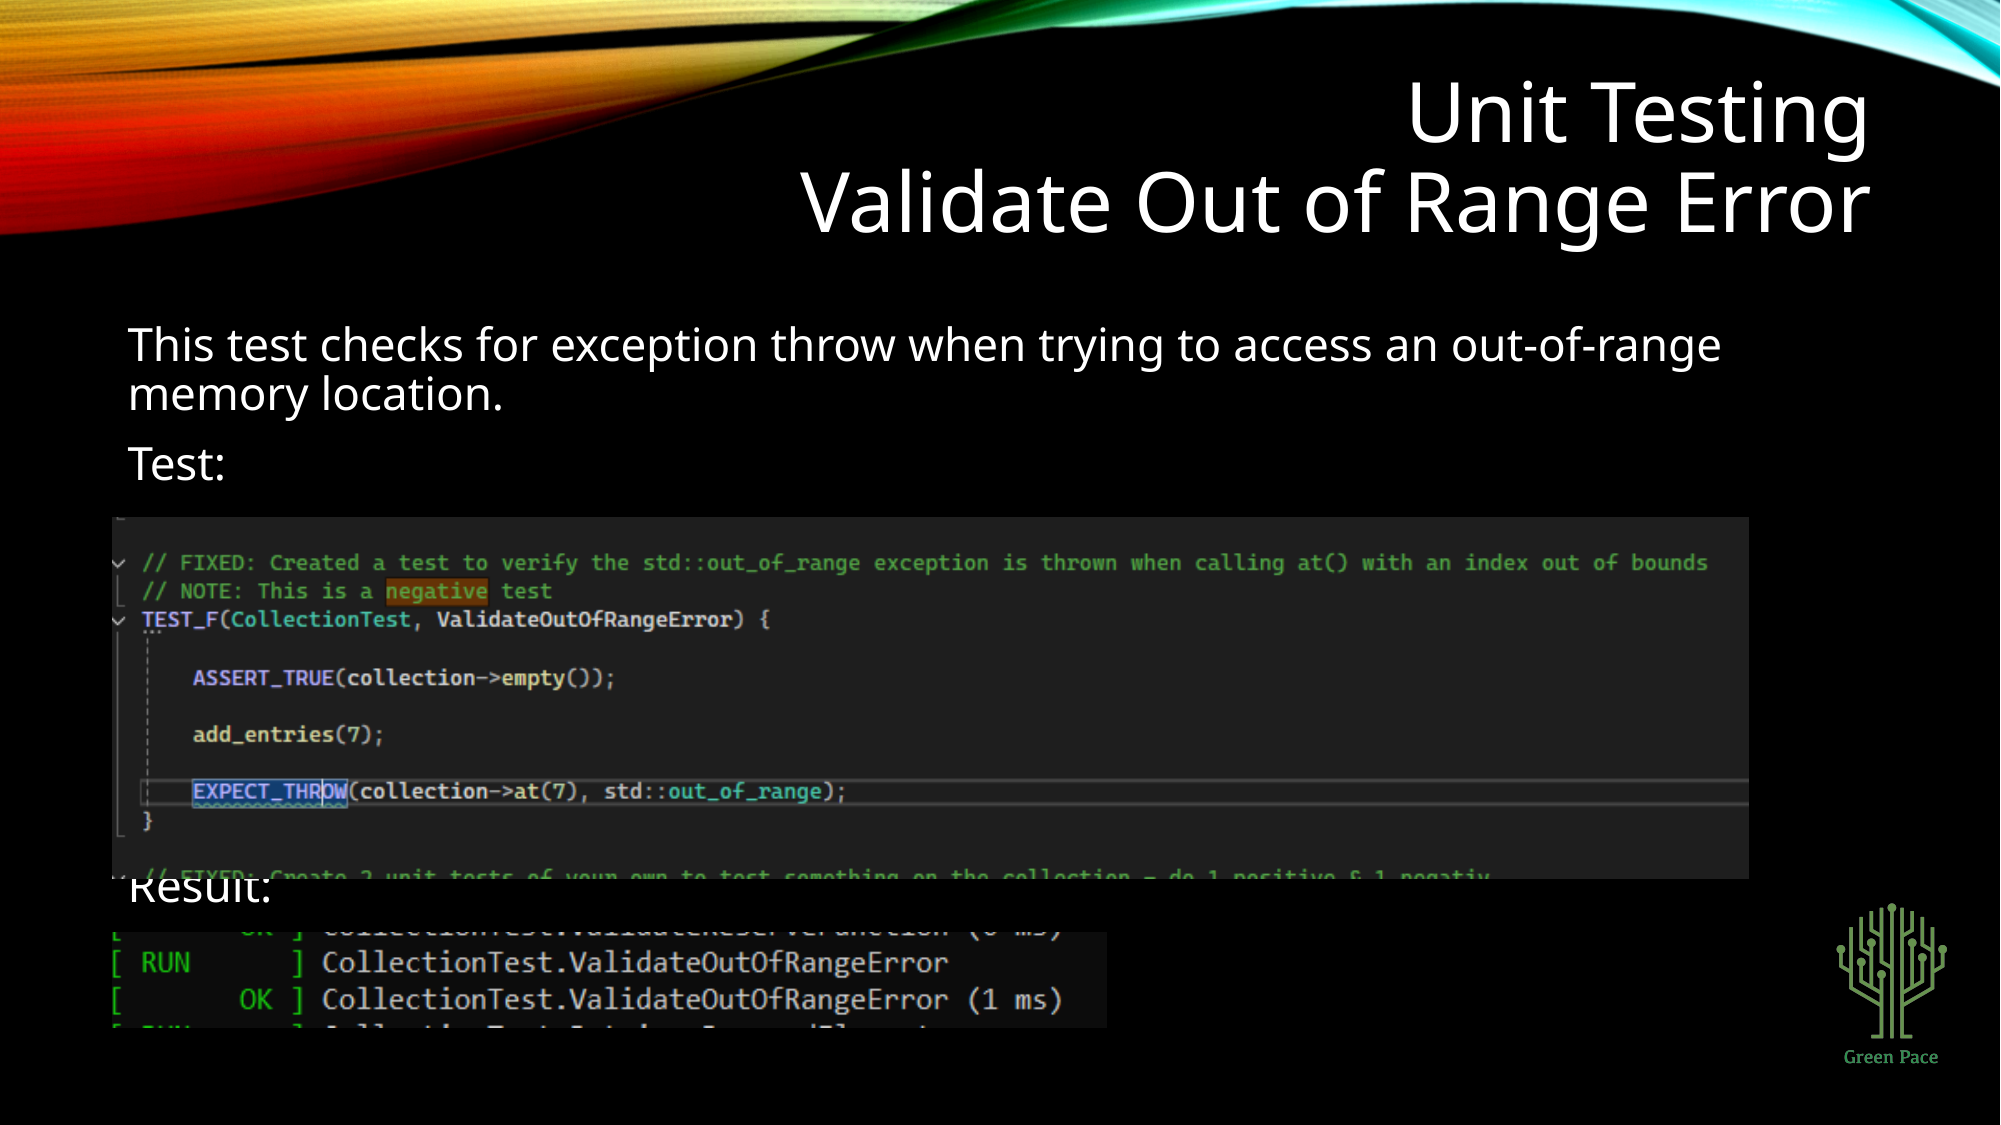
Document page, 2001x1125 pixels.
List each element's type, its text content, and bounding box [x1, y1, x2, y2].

picture [112, 932, 1107, 1028]
list This test checks for exception throw when trying to access an out-of-range memory location. Test: Result: [112, 314, 1888, 1081]
picture [0, 0, 2000, 237]
title Unit Testing Validate Out of Range Error [474, 21, 1888, 300]
picture [1817, 892, 1964, 1082]
picture [112, 517, 1749, 880]
